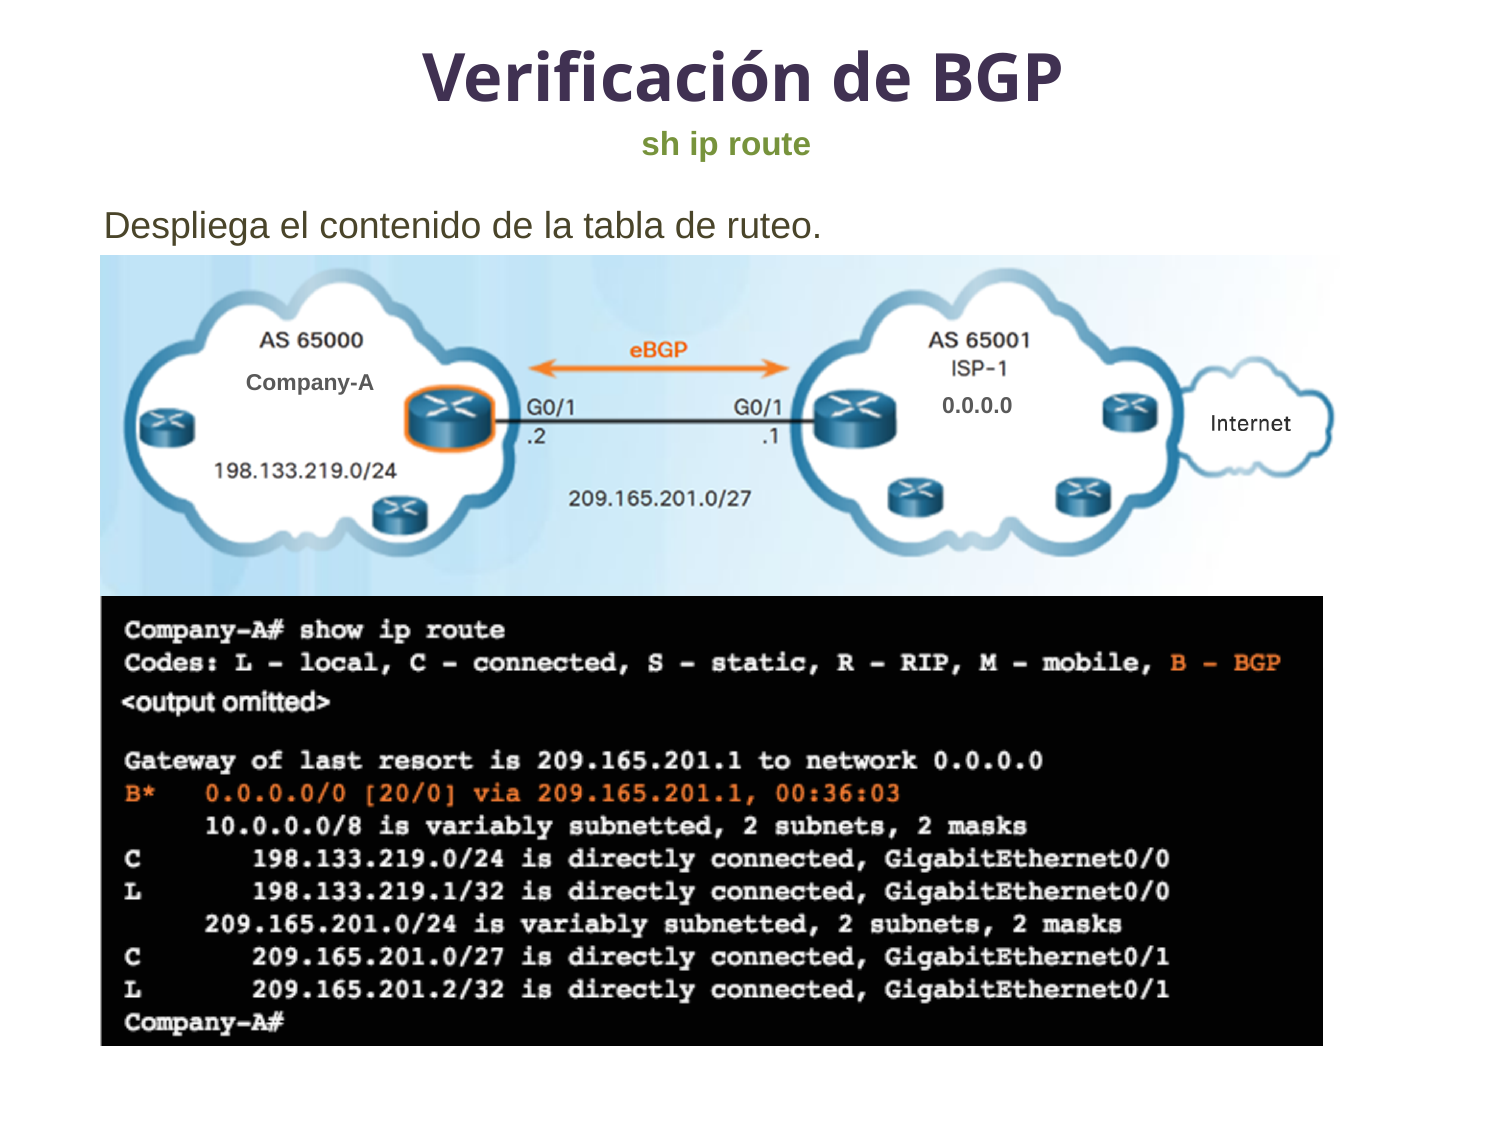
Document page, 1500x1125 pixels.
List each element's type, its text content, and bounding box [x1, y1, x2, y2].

text_box Despliega el contenido de la tabla de ruteo. [88, 186, 1477, 254]
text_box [100, 255, 1353, 670]
picture [100, 596, 1323, 1046]
text_box sh ip route [614, 102, 839, 170]
text_box Verificación de BGP [40, 0, 1447, 153]
